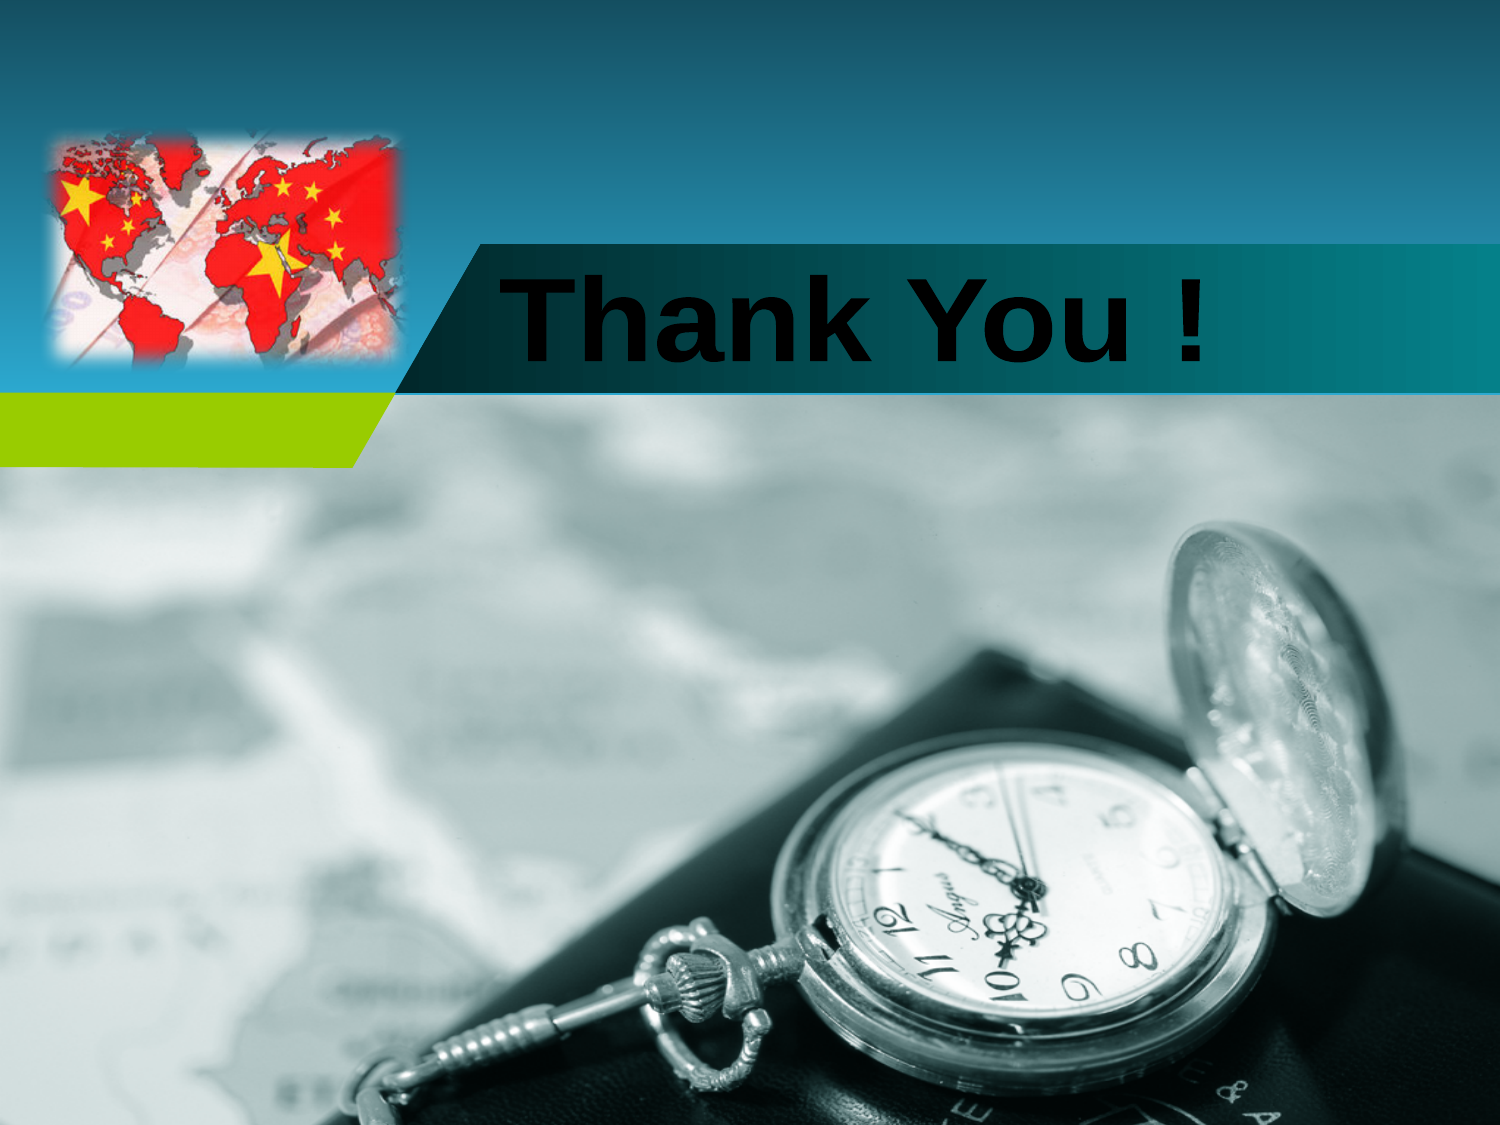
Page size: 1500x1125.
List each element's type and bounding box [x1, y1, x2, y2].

picture [37, 124, 413, 376]
picture [0, 394, 1500, 1125]
